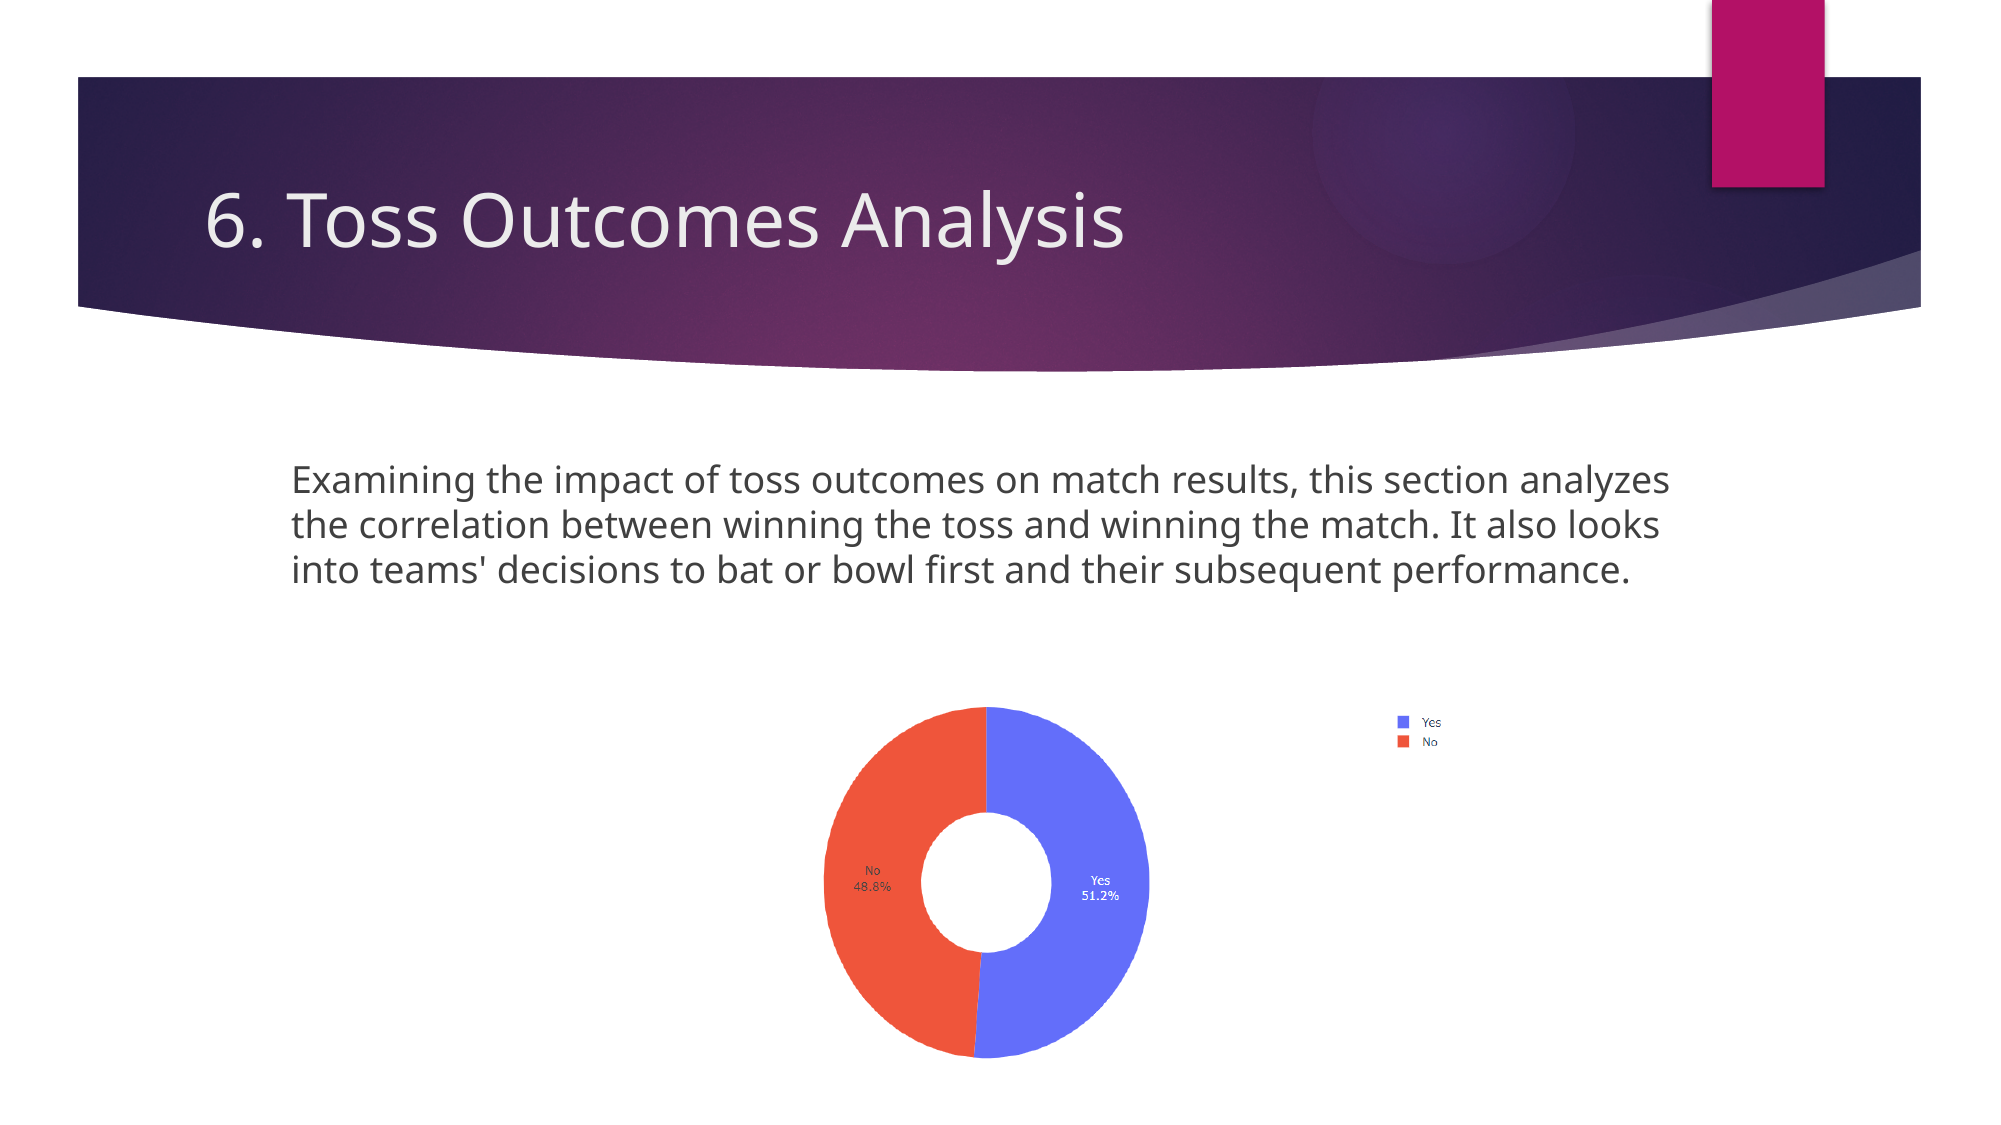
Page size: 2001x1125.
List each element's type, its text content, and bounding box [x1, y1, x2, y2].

list Examining the impact of toss outcomes on match results, this section analyzes the correlation between winning the toss and winning the match. It also looks into teams' decisions to bat or bowl first and their subsequent performance. [276, 448, 1724, 1009]
title 6. Toss Outcomes Analysis [189, 159, 1627, 276]
picture [706, 615, 1459, 1125]
